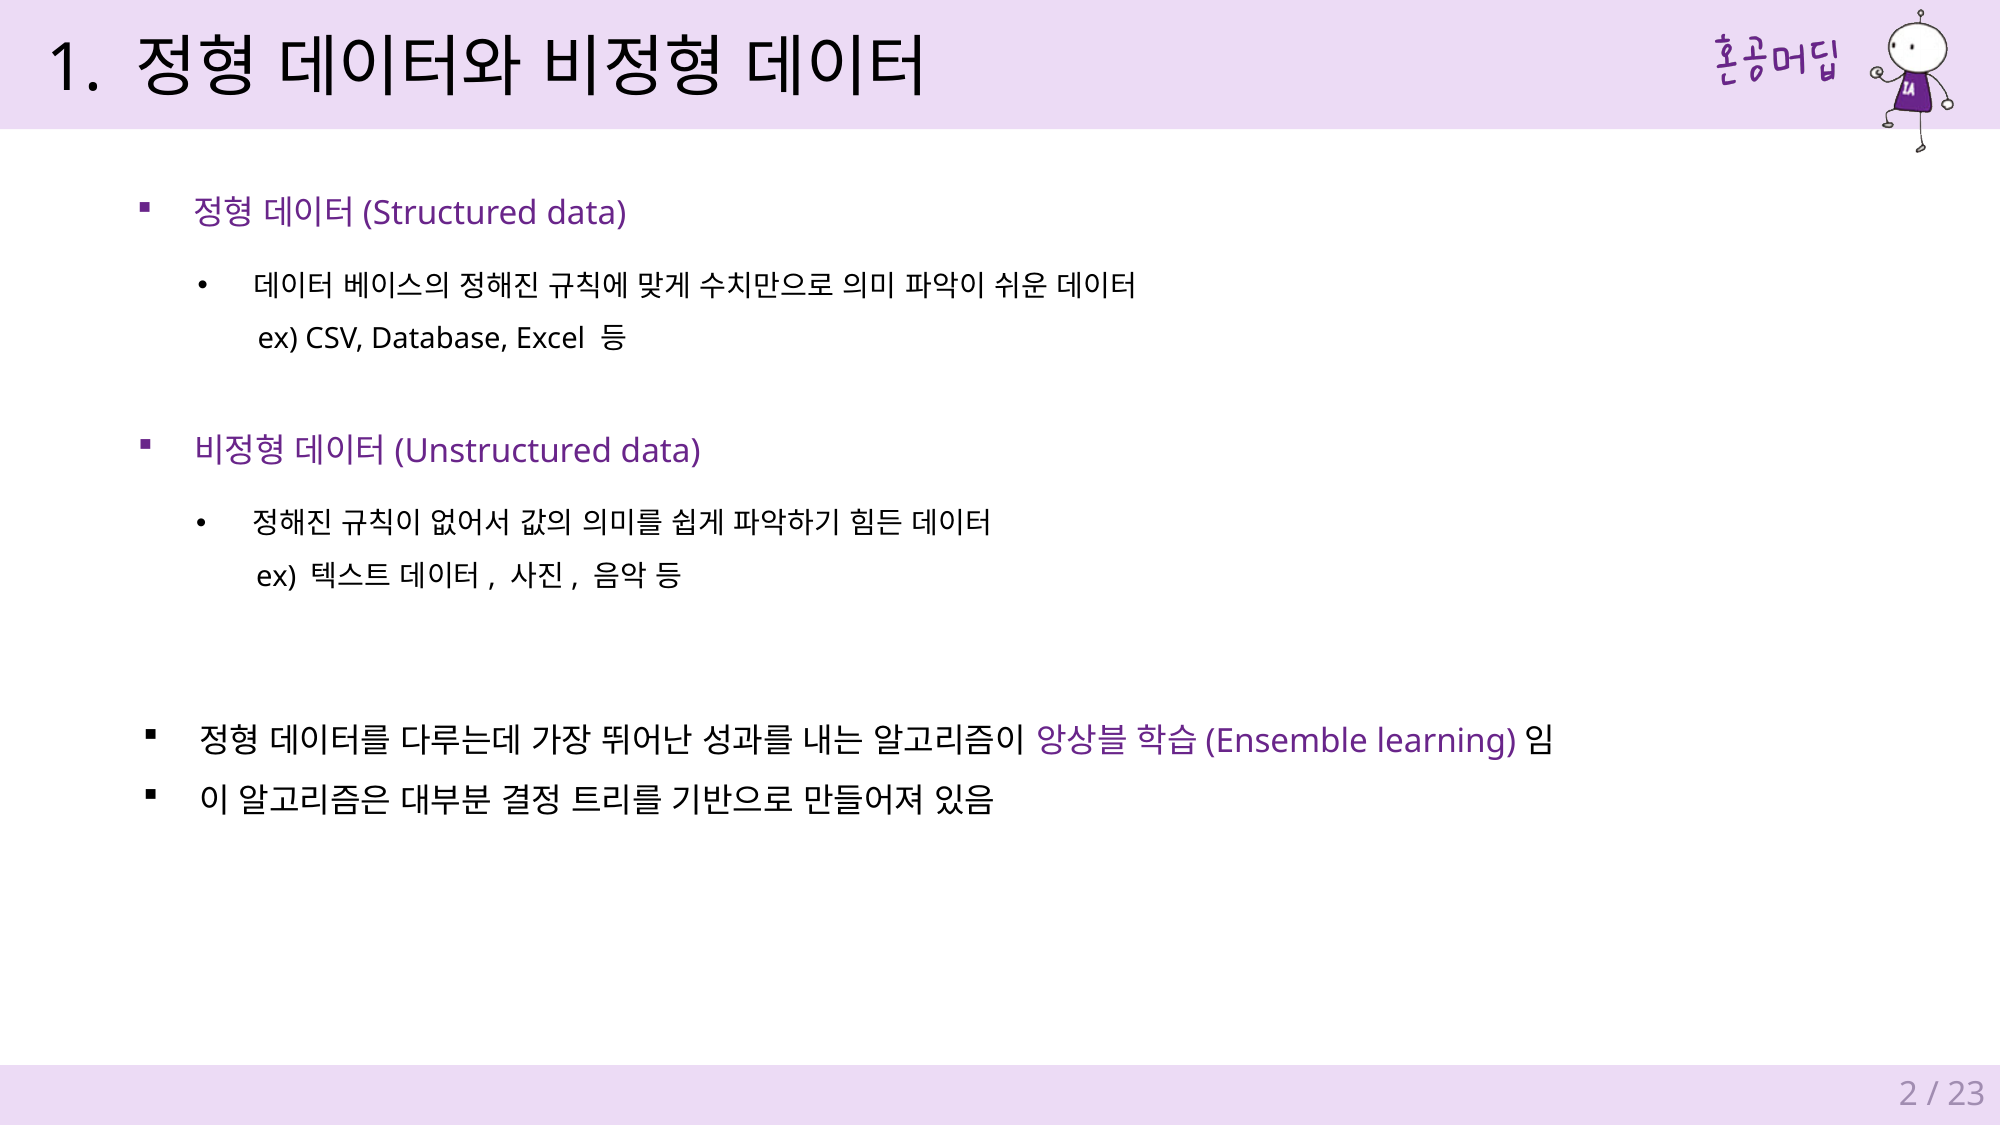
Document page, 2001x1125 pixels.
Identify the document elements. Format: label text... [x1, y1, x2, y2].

text_box 데이터 베이스의 정해진 규칙에 맞게 수치만으로 의미 파악이 쉬운 데이터 ex) CSV, Database, Excel 등 [183, 242, 1154, 362]
text_box 정해진 규칙이 없어서 값의 의미를 쉽게 파악하기 힘든 데이터 ex) 텍스트 데이터, 사진, 음악 등 [181, 479, 1009, 600]
picture [1710, 0, 1841, 130]
text_box 비정형 데이터(Unstructured data) [123, 401, 716, 477]
text_box 정형 데이터를 다루는데 가장 뛰어난 성과를 내는 알고리즘이 앙상블 학습(Ensemble learning)임 이 알고리즘은 대부분 결정 트리를 기반으로 만들어져 있음 [128, 691, 1571, 827]
slide_number 2 / 23 [1550, 1065, 2000, 1125]
picture [1868, 7, 1956, 155]
text_box 정형 데이터(Structured data) [122, 164, 642, 239]
text_box 1. 정형 데이터와 비정형 데이터 [31, 16, 945, 112]
